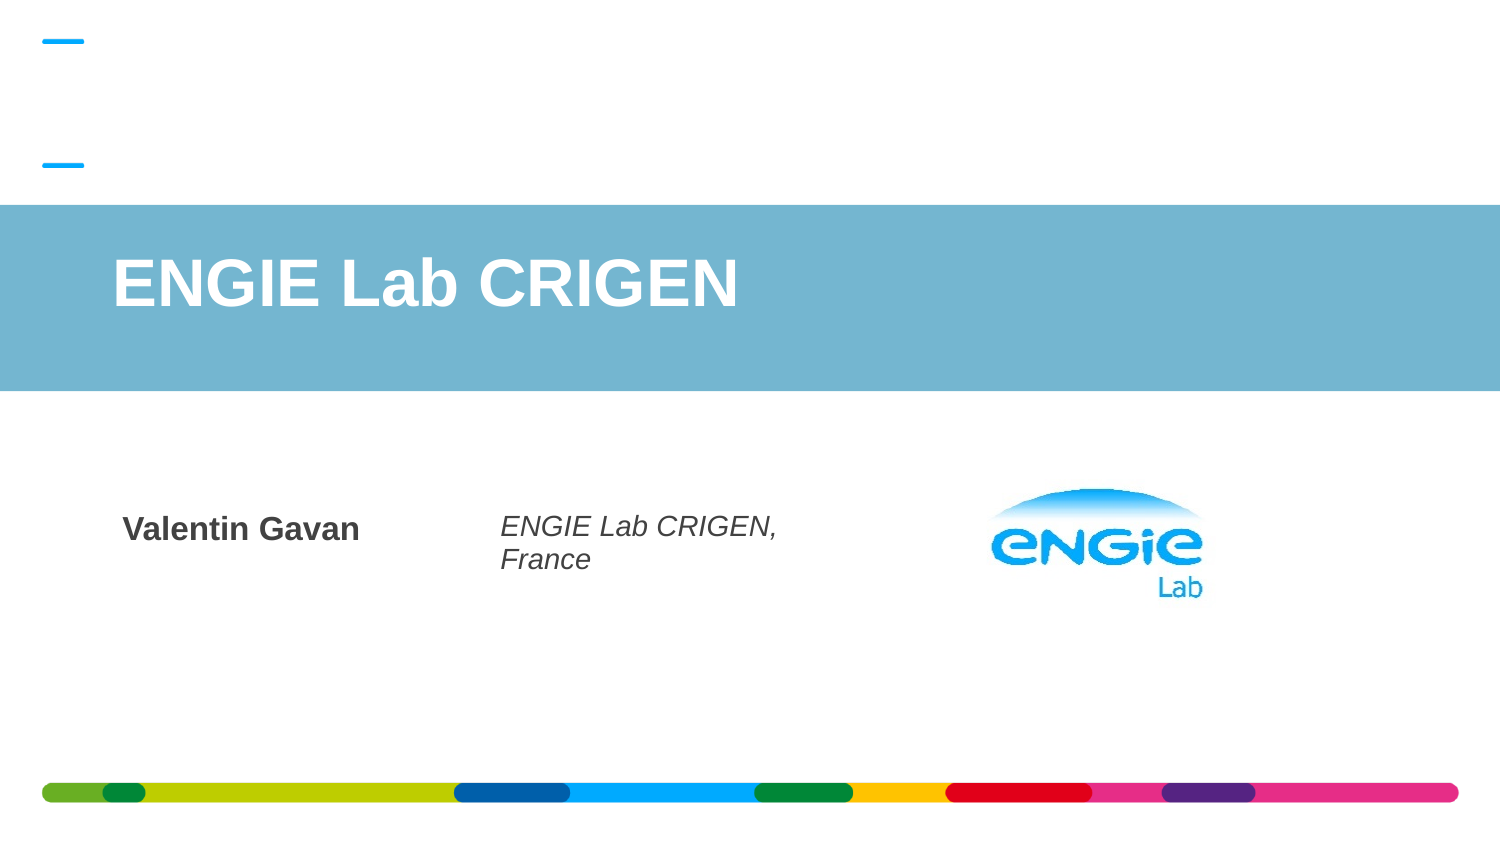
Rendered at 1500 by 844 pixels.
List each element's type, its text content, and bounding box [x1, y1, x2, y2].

table_header Valentin Gavan [107, 502, 485, 583]
title ENGIE Lab CRIGEN [112, 248, 1375, 351]
picture [0, 767, 1500, 815]
table_header ENGIE Lab CRIGEN, France [485, 502, 863, 583]
picture [0, 0, 101, 59]
text_box [0, 203, 1500, 393]
picture [974, 479, 1238, 611]
picture [0, 123, 101, 183]
